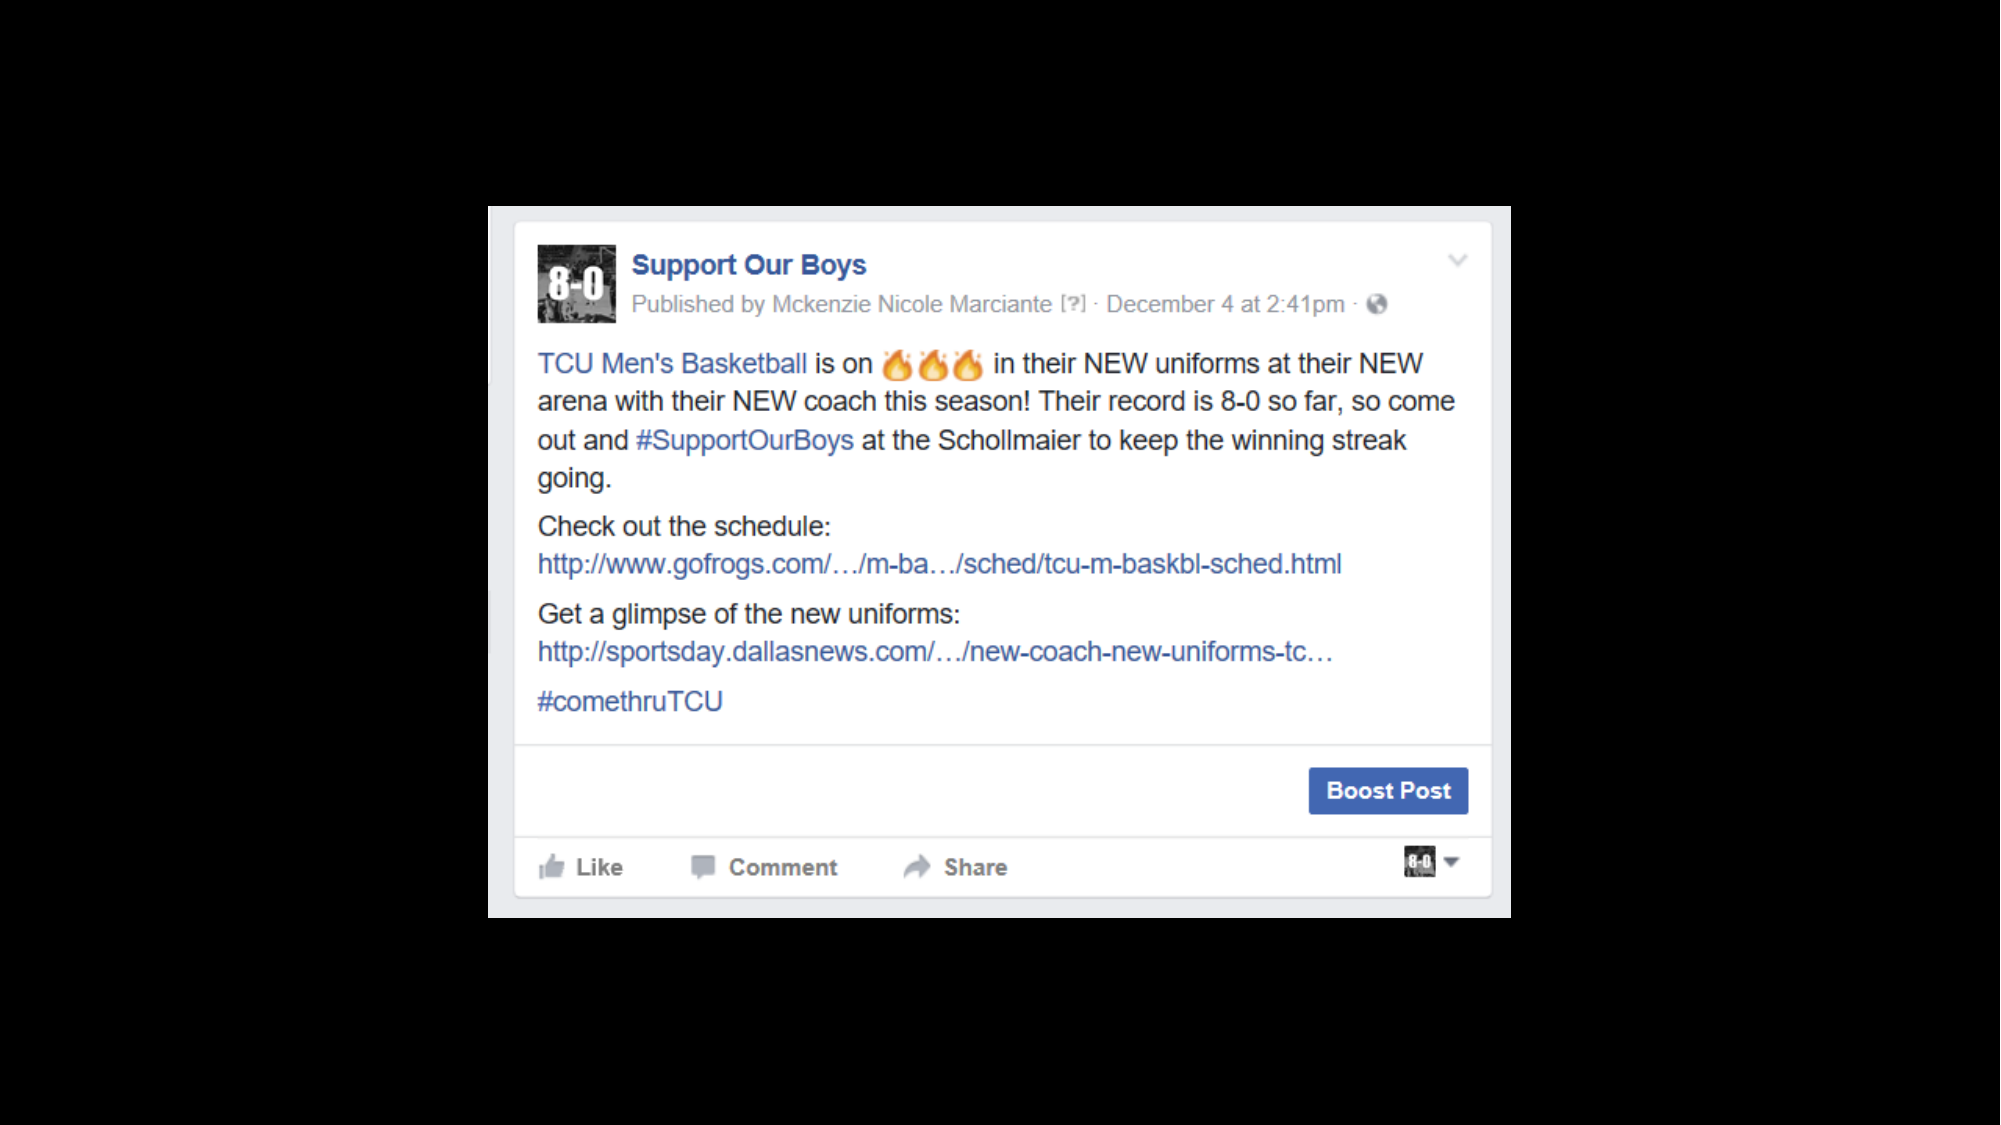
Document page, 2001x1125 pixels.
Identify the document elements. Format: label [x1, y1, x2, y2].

picture [488, 206, 1511, 918]
